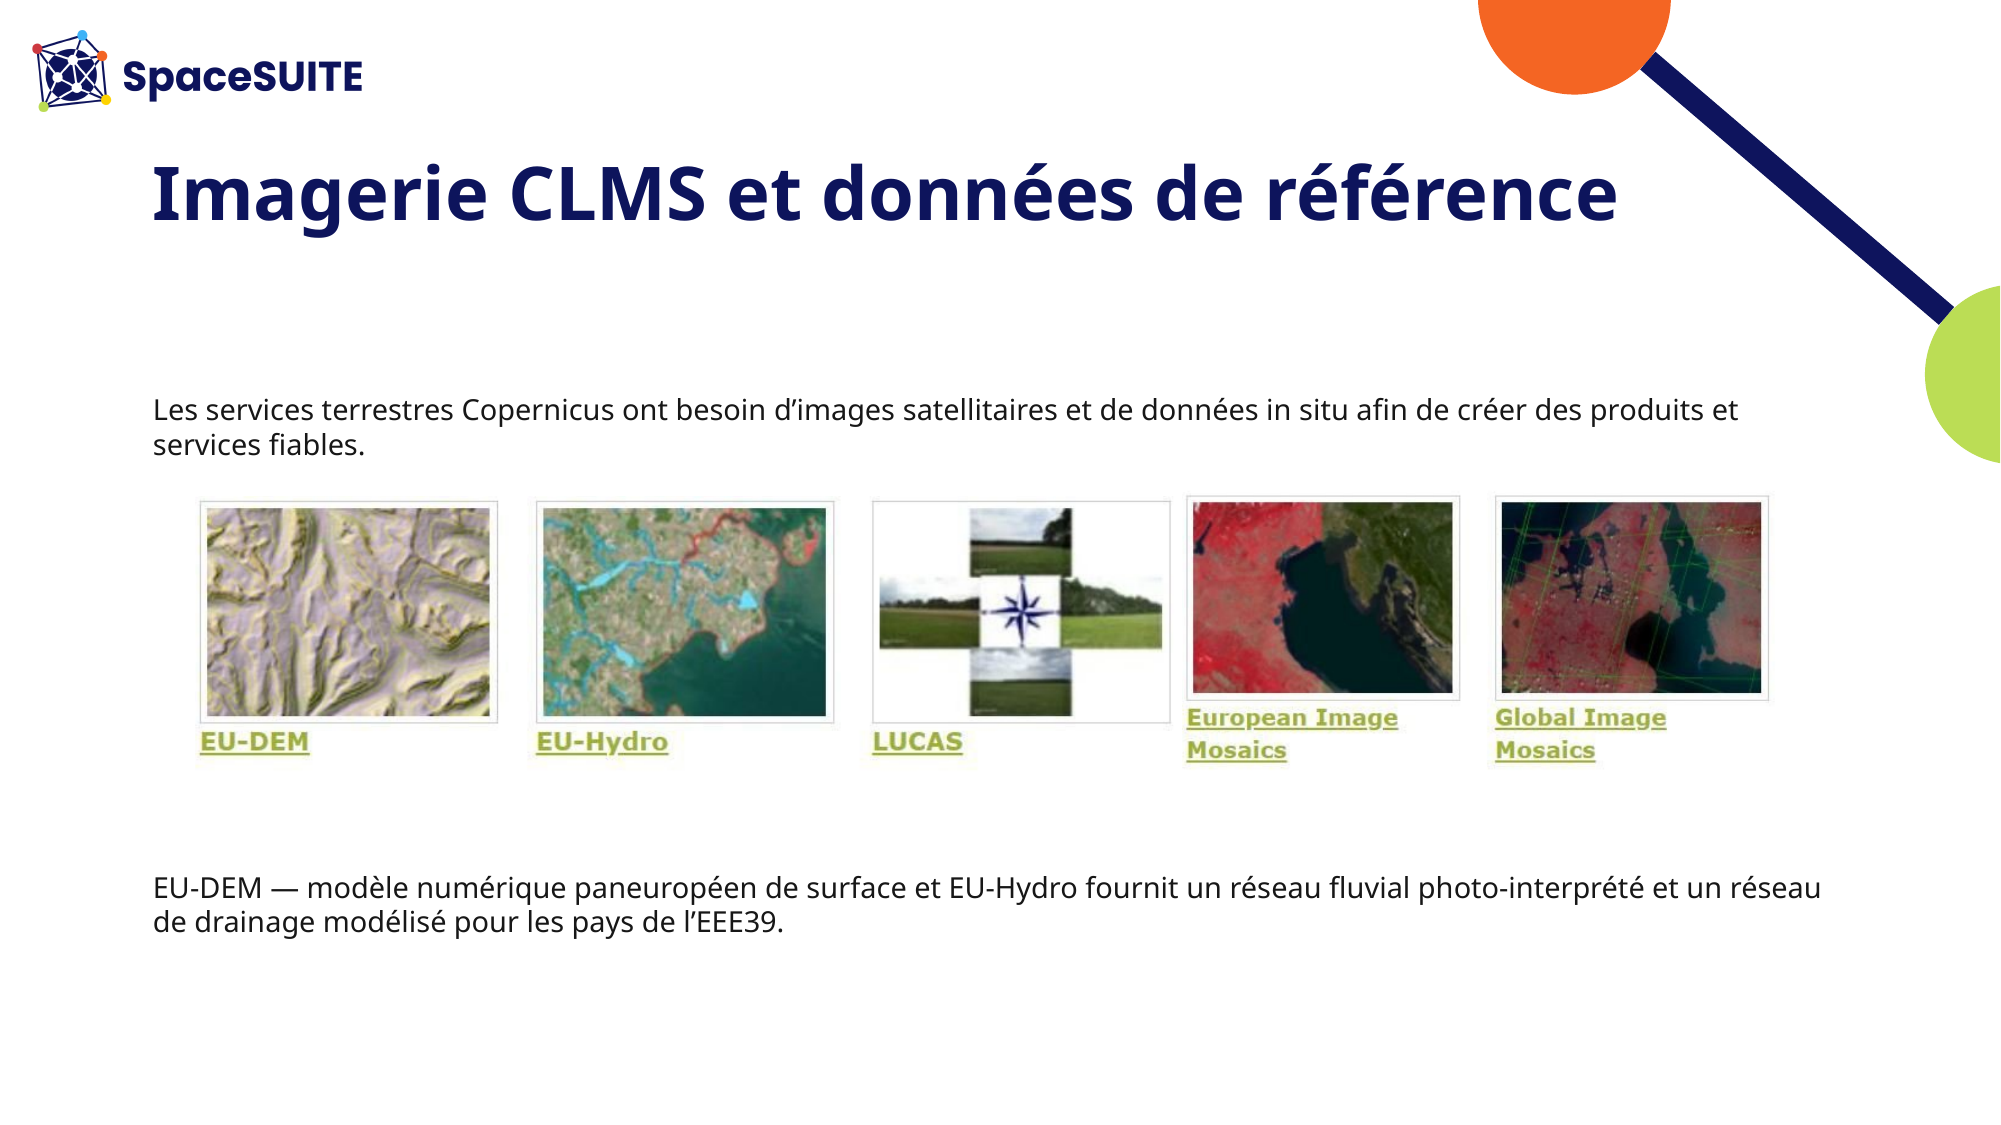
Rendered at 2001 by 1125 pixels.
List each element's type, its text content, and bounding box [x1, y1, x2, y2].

picture [194, 472, 1788, 776]
list Les services terrestres Copernicus ont besoin d’images satellitaires et de données in situ afin de créer des produits et services fiables. EU-DEM — modèle numérique paneuropéen de surface et EU-Hydro fournit un réseau fluvial photo-interprété et un réseau de drainage modélisé pour les pays de l’EEE39. [137, 384, 1842, 949]
title Imagerie CLMS et données de référence [137, 138, 1672, 251]
picture [32, 30, 362, 112]
